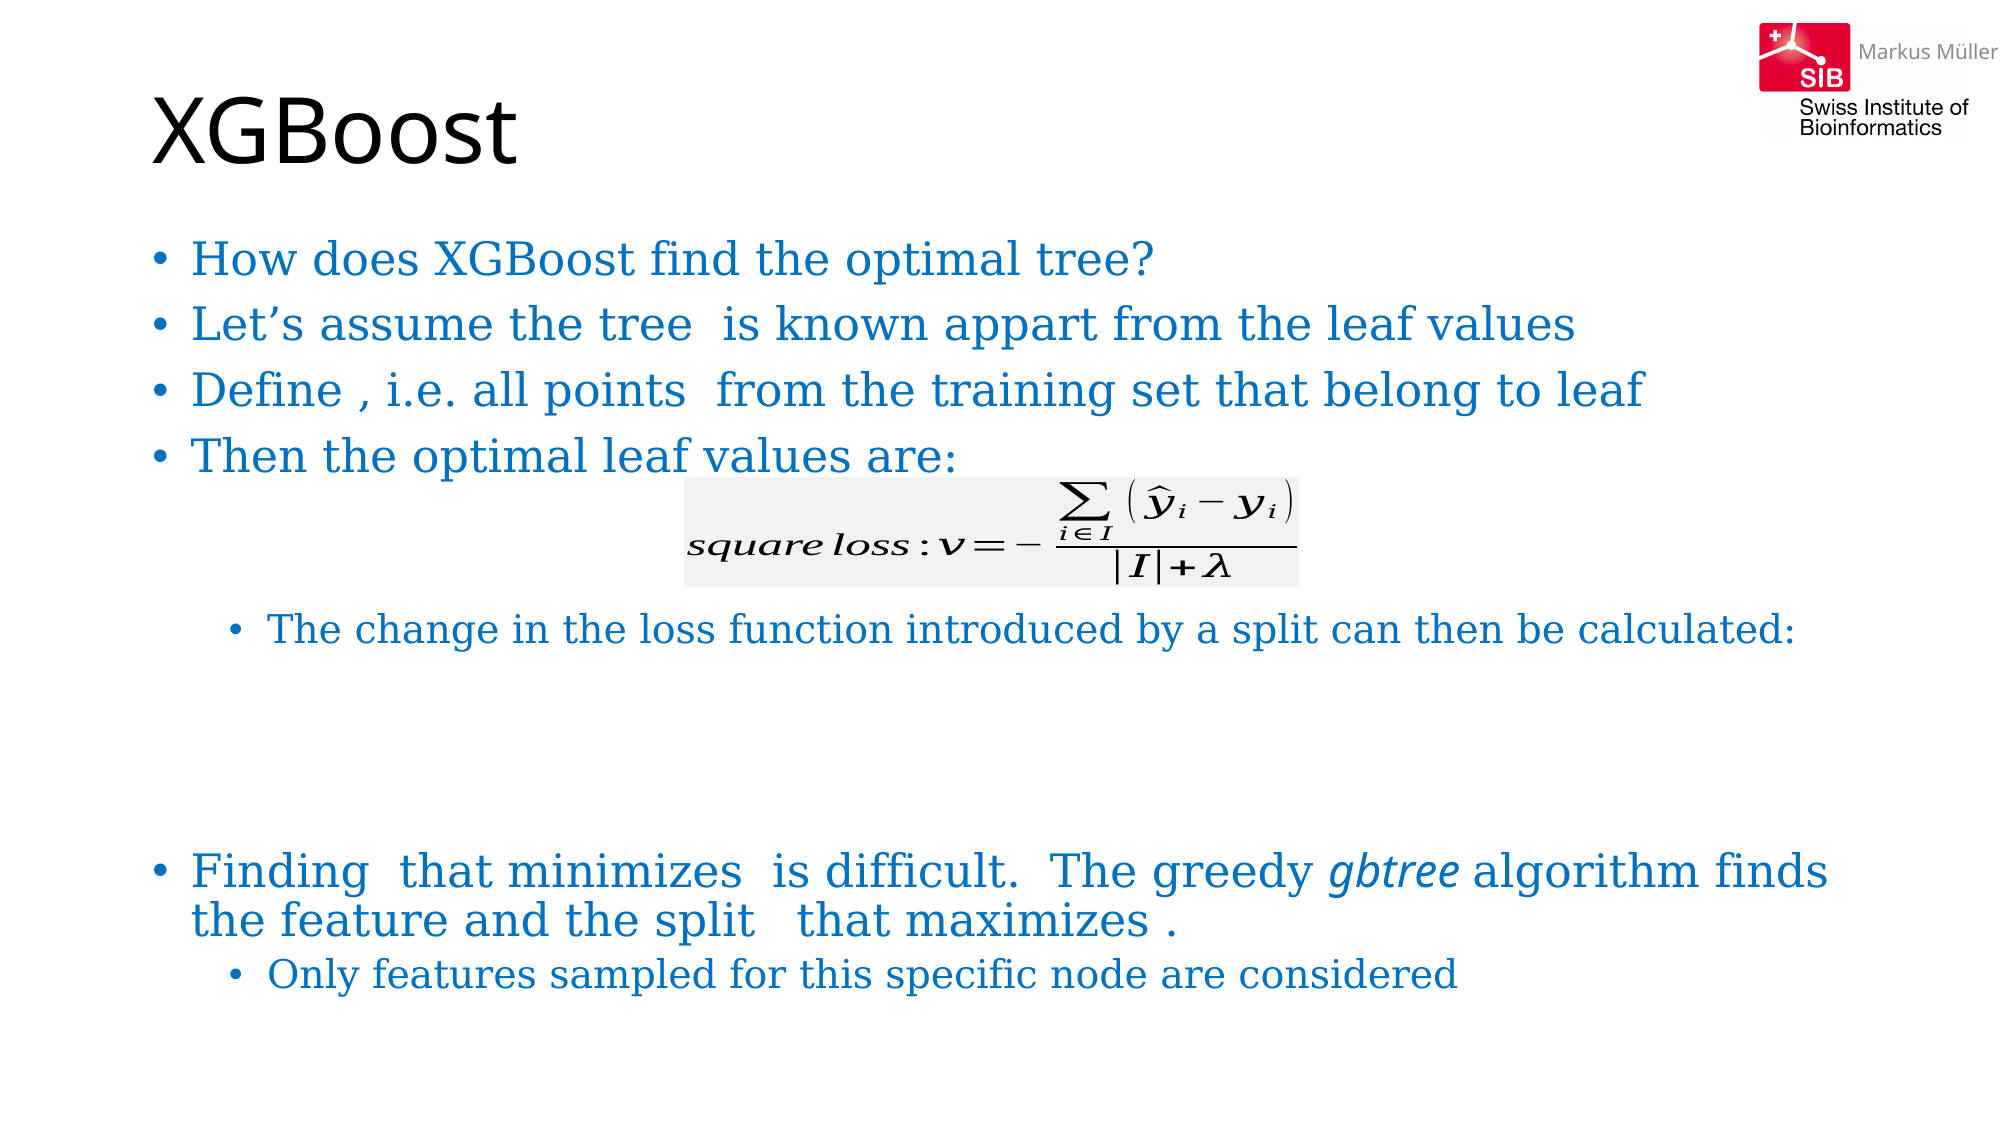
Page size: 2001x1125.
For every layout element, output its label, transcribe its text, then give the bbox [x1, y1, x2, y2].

text_box Markus Müller [1974, 21, 2000, 81]
picture [1757, 20, 1974, 142]
title XGBoost [137, 25, 1863, 243]
